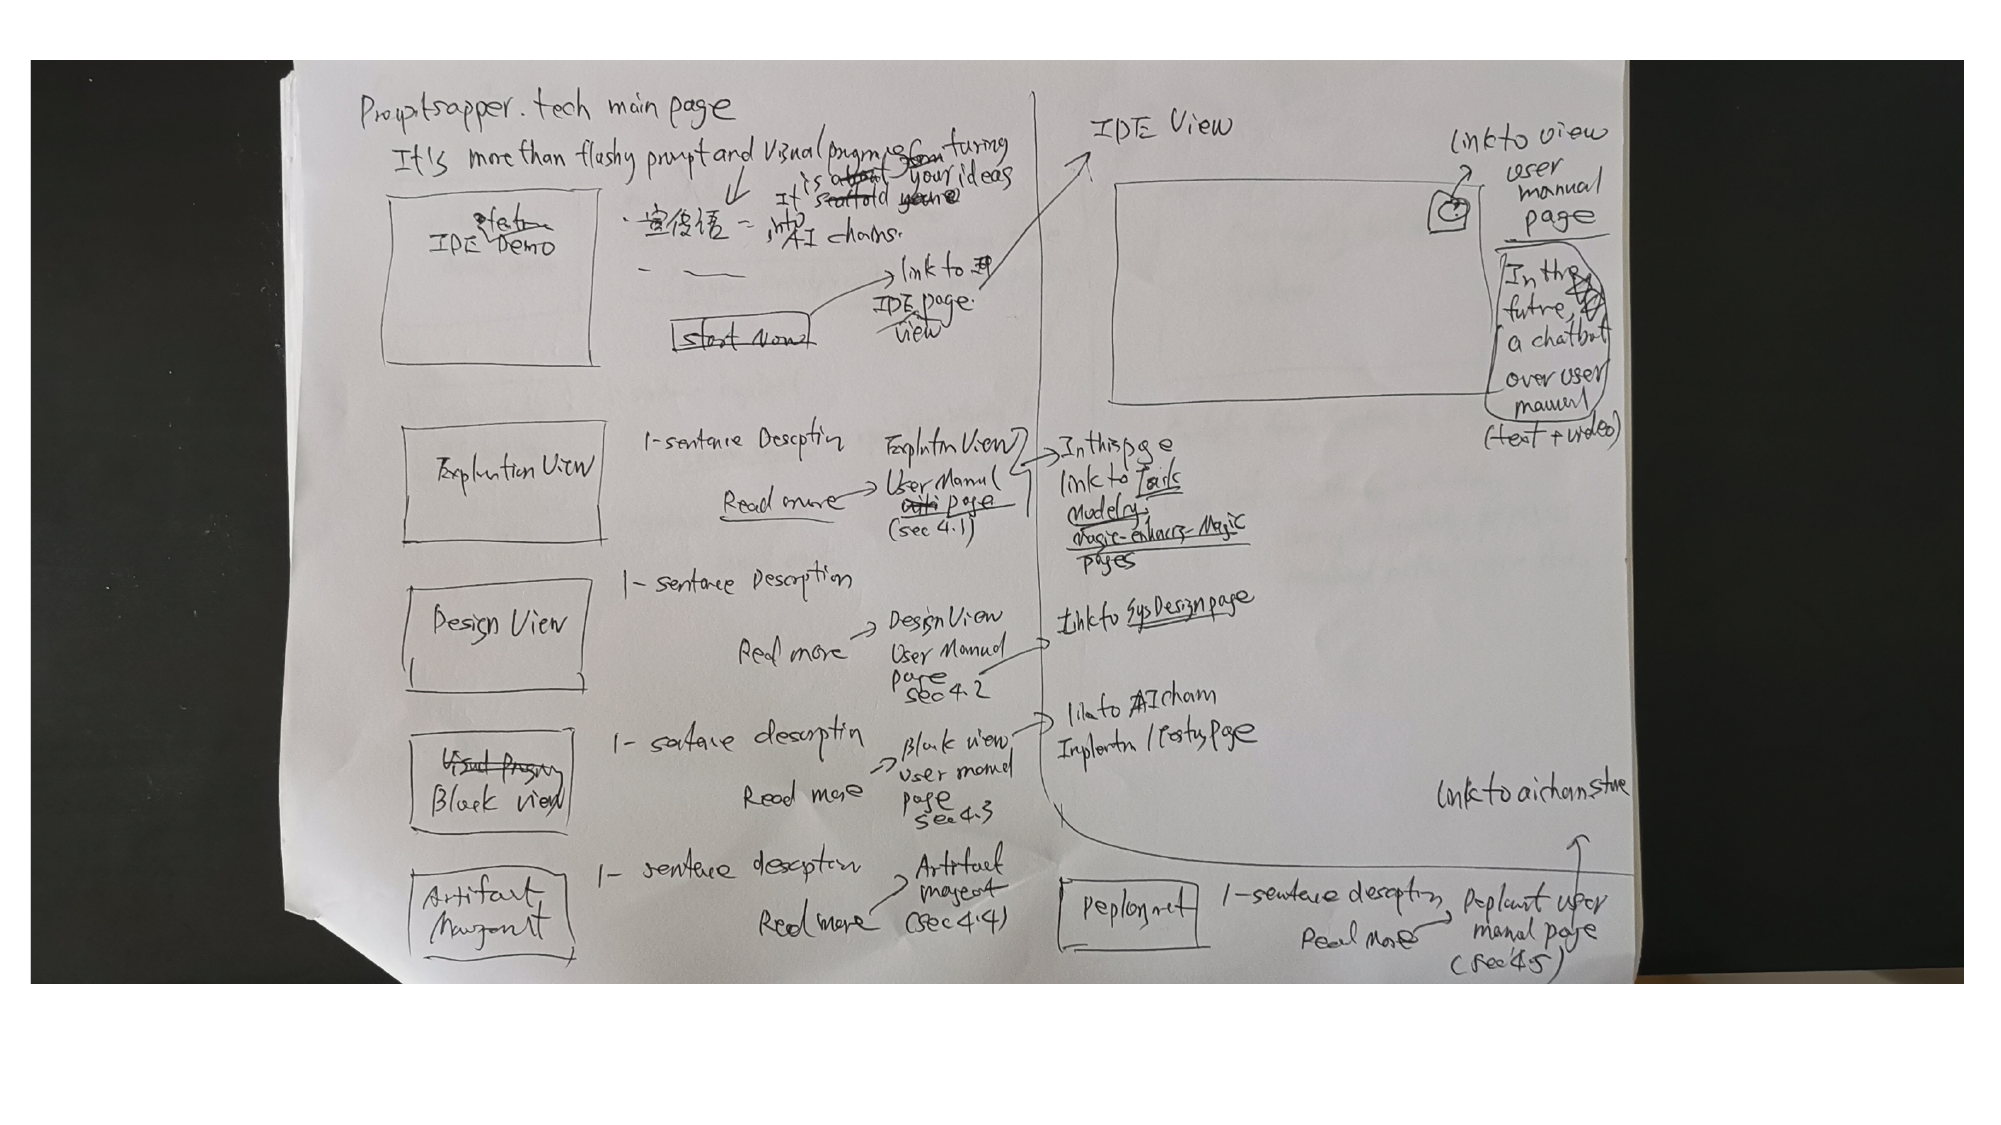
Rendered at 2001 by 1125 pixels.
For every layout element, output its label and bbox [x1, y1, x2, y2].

picture [1459, 61, 1964, 984]
picture [33, 61, 534, 984]
list [534, 0, 1459, 1125]
